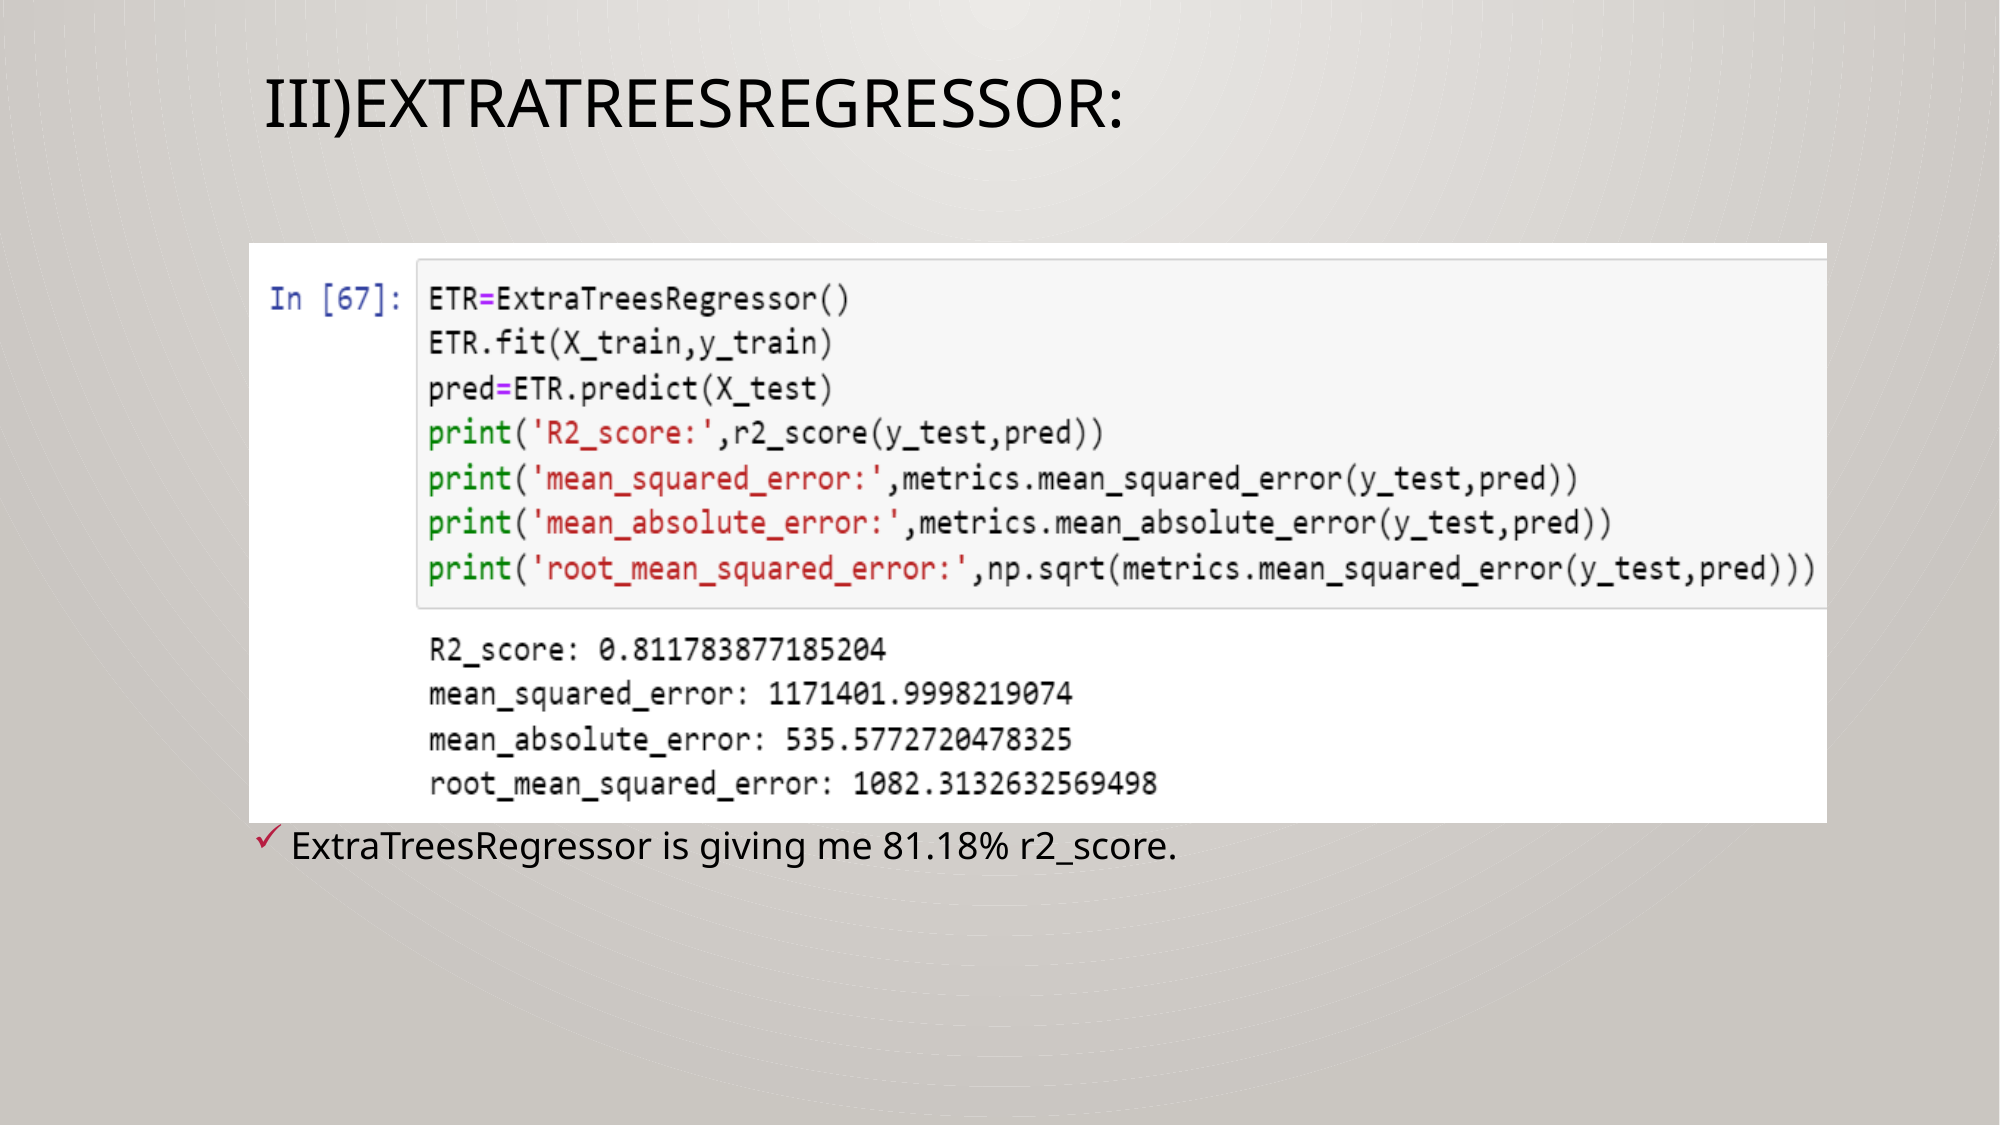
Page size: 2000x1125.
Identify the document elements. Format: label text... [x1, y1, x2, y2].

title iii)ExtraTreesRegressor: [249, 62, 1863, 209]
picture [249, 243, 1827, 823]
list ExtraTreesRegressor is giving me 81.18% r2_score. [238, 330, 1813, 897]
